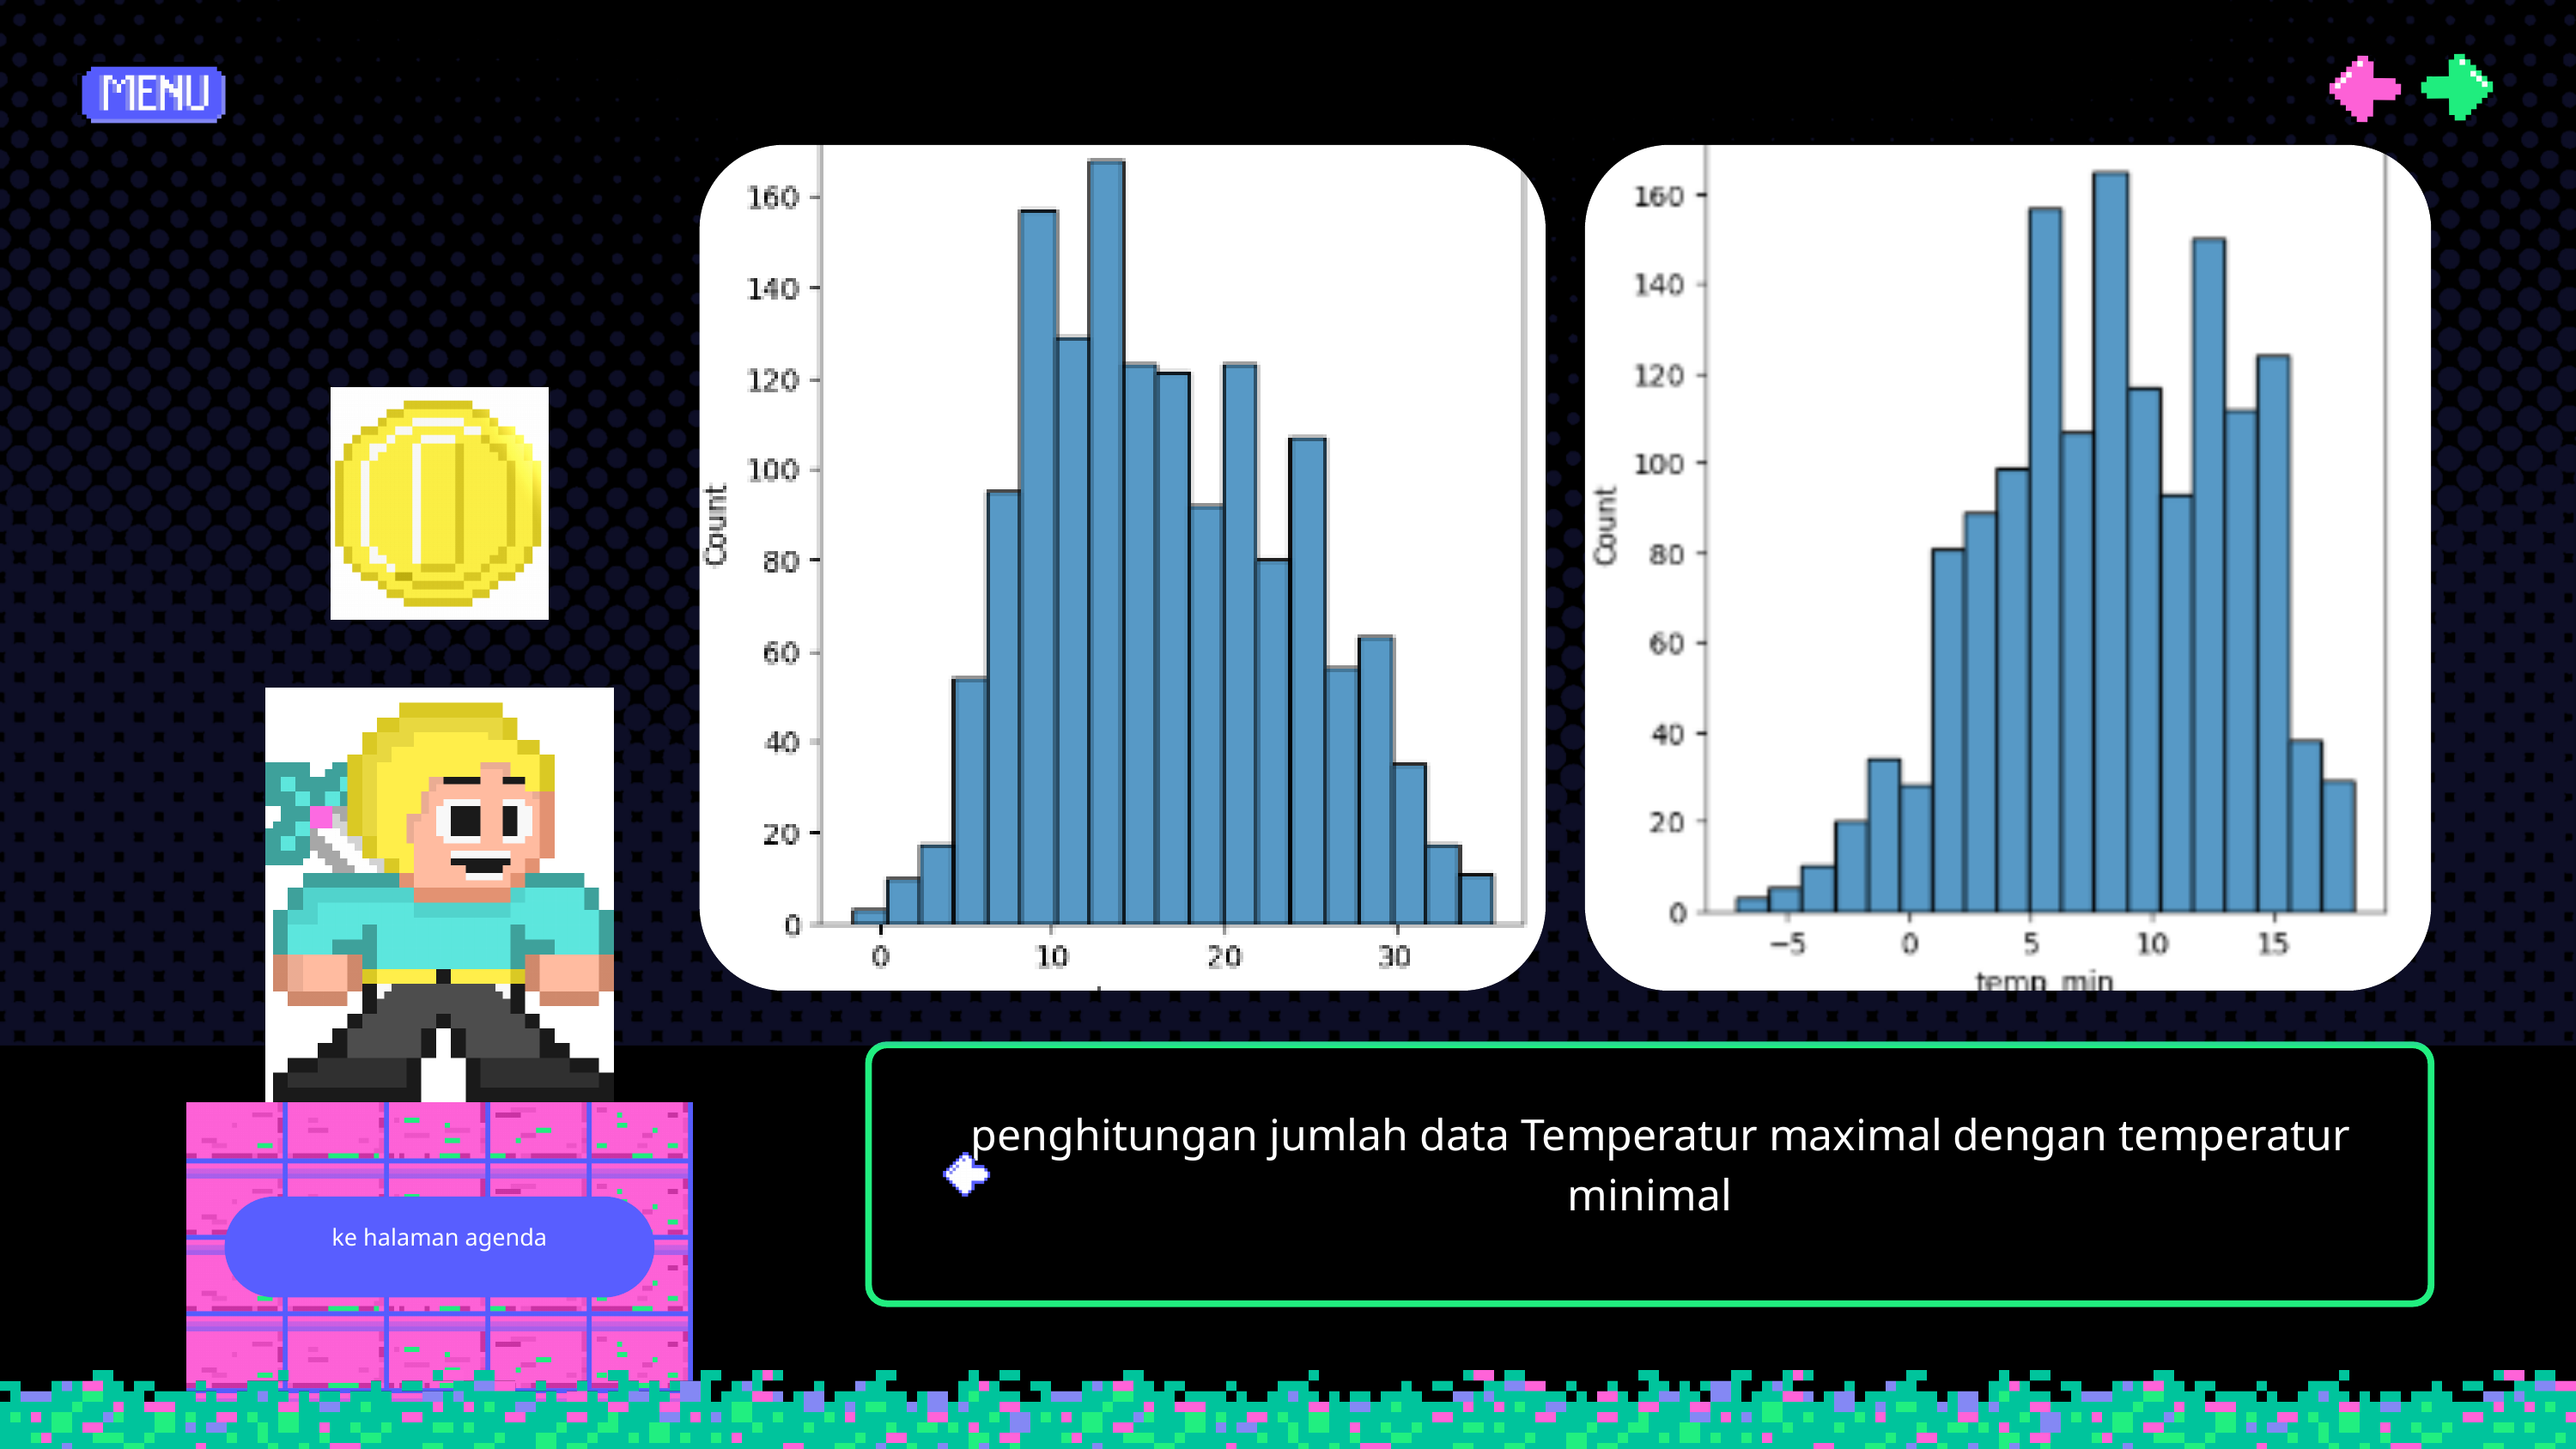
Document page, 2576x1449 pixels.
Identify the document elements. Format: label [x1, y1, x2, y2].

text_box [186, 1179, 693, 1255]
text_box [699, 144, 1546, 991]
text_box [224, 1196, 655, 1298]
text_box [2415, 48, 2499, 126]
text_box [1584, 144, 2432, 991]
text_box [186, 1332, 693, 1367]
picture [264, 687, 614, 1103]
text_box [186, 1102, 693, 1179]
text_box [77, 62, 230, 128]
text_box [186, 1255, 693, 1332]
picture [331, 387, 549, 620]
text_box [0, 1370, 2576, 1449]
text_box [2324, 50, 2407, 128]
text_box [0, 0, 2576, 1046]
text_box [868, 1044, 2432, 1304]
